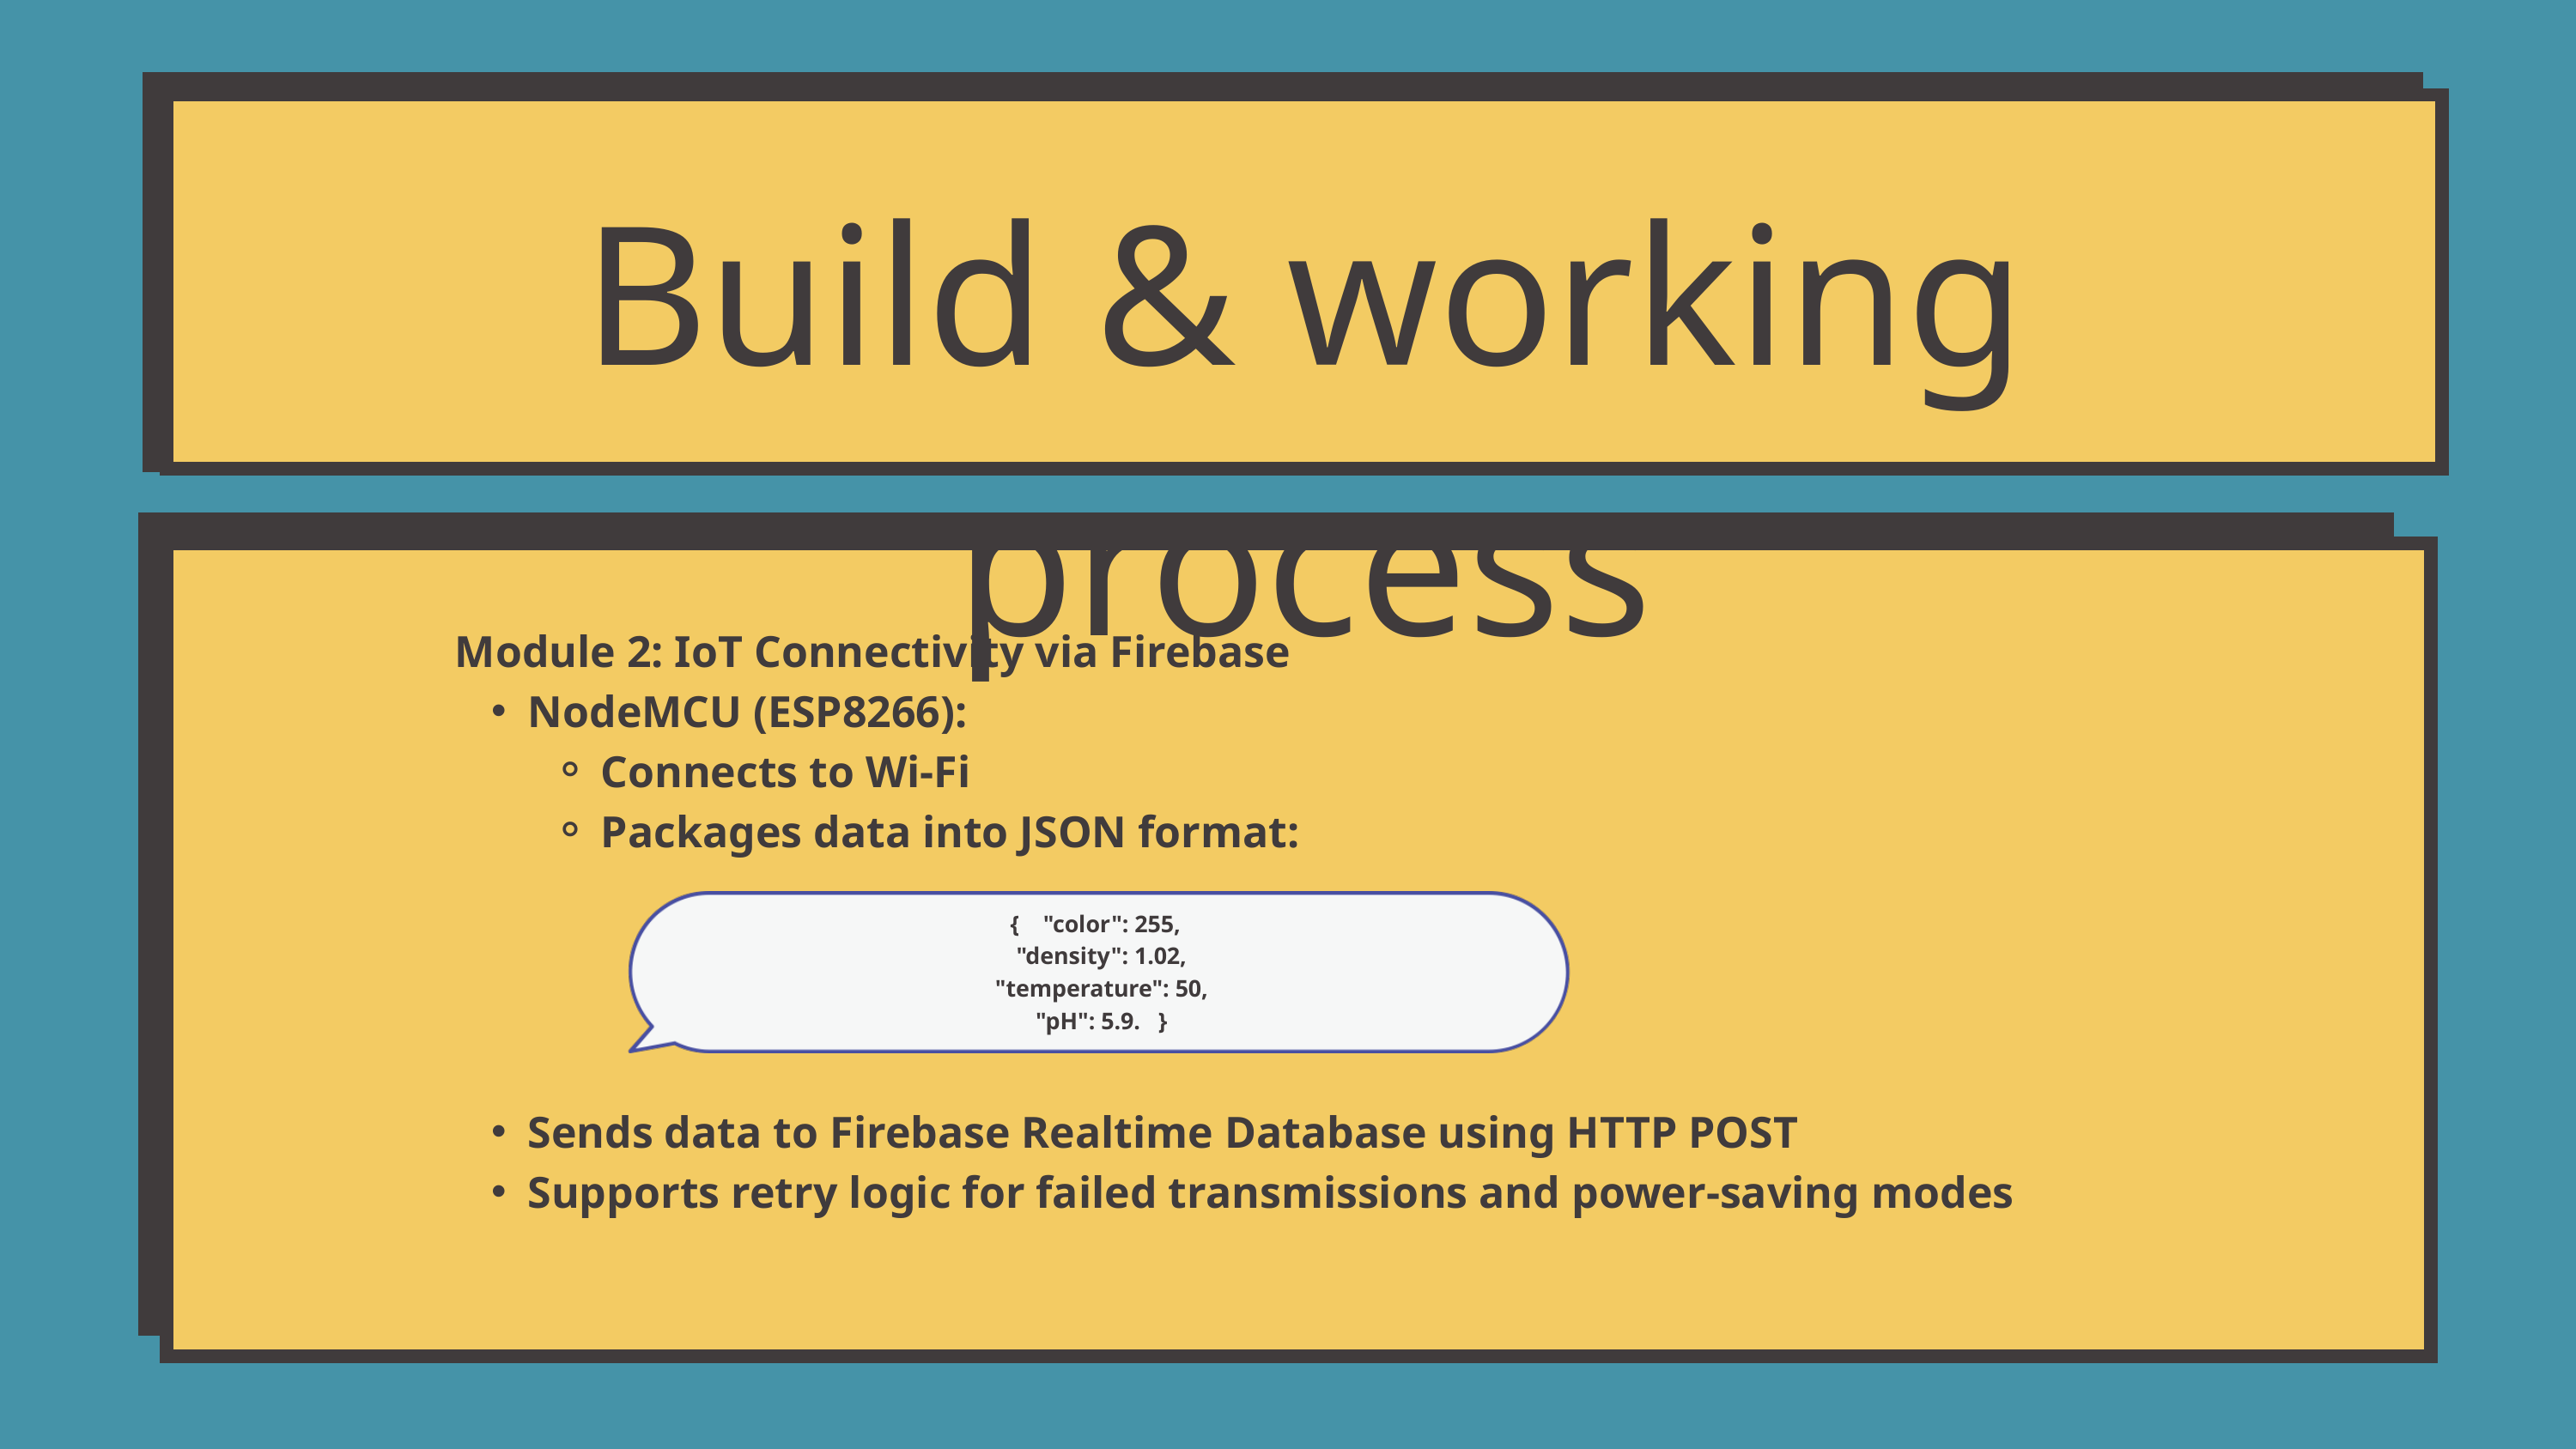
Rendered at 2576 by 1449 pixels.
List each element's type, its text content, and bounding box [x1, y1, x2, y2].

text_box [166, 94, 2442, 470]
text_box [144, 518, 2388, 1330]
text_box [166, 543, 2432, 1357]
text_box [144, 74, 2421, 470]
text_box Build & working process [263, 479, 2346, 516]
